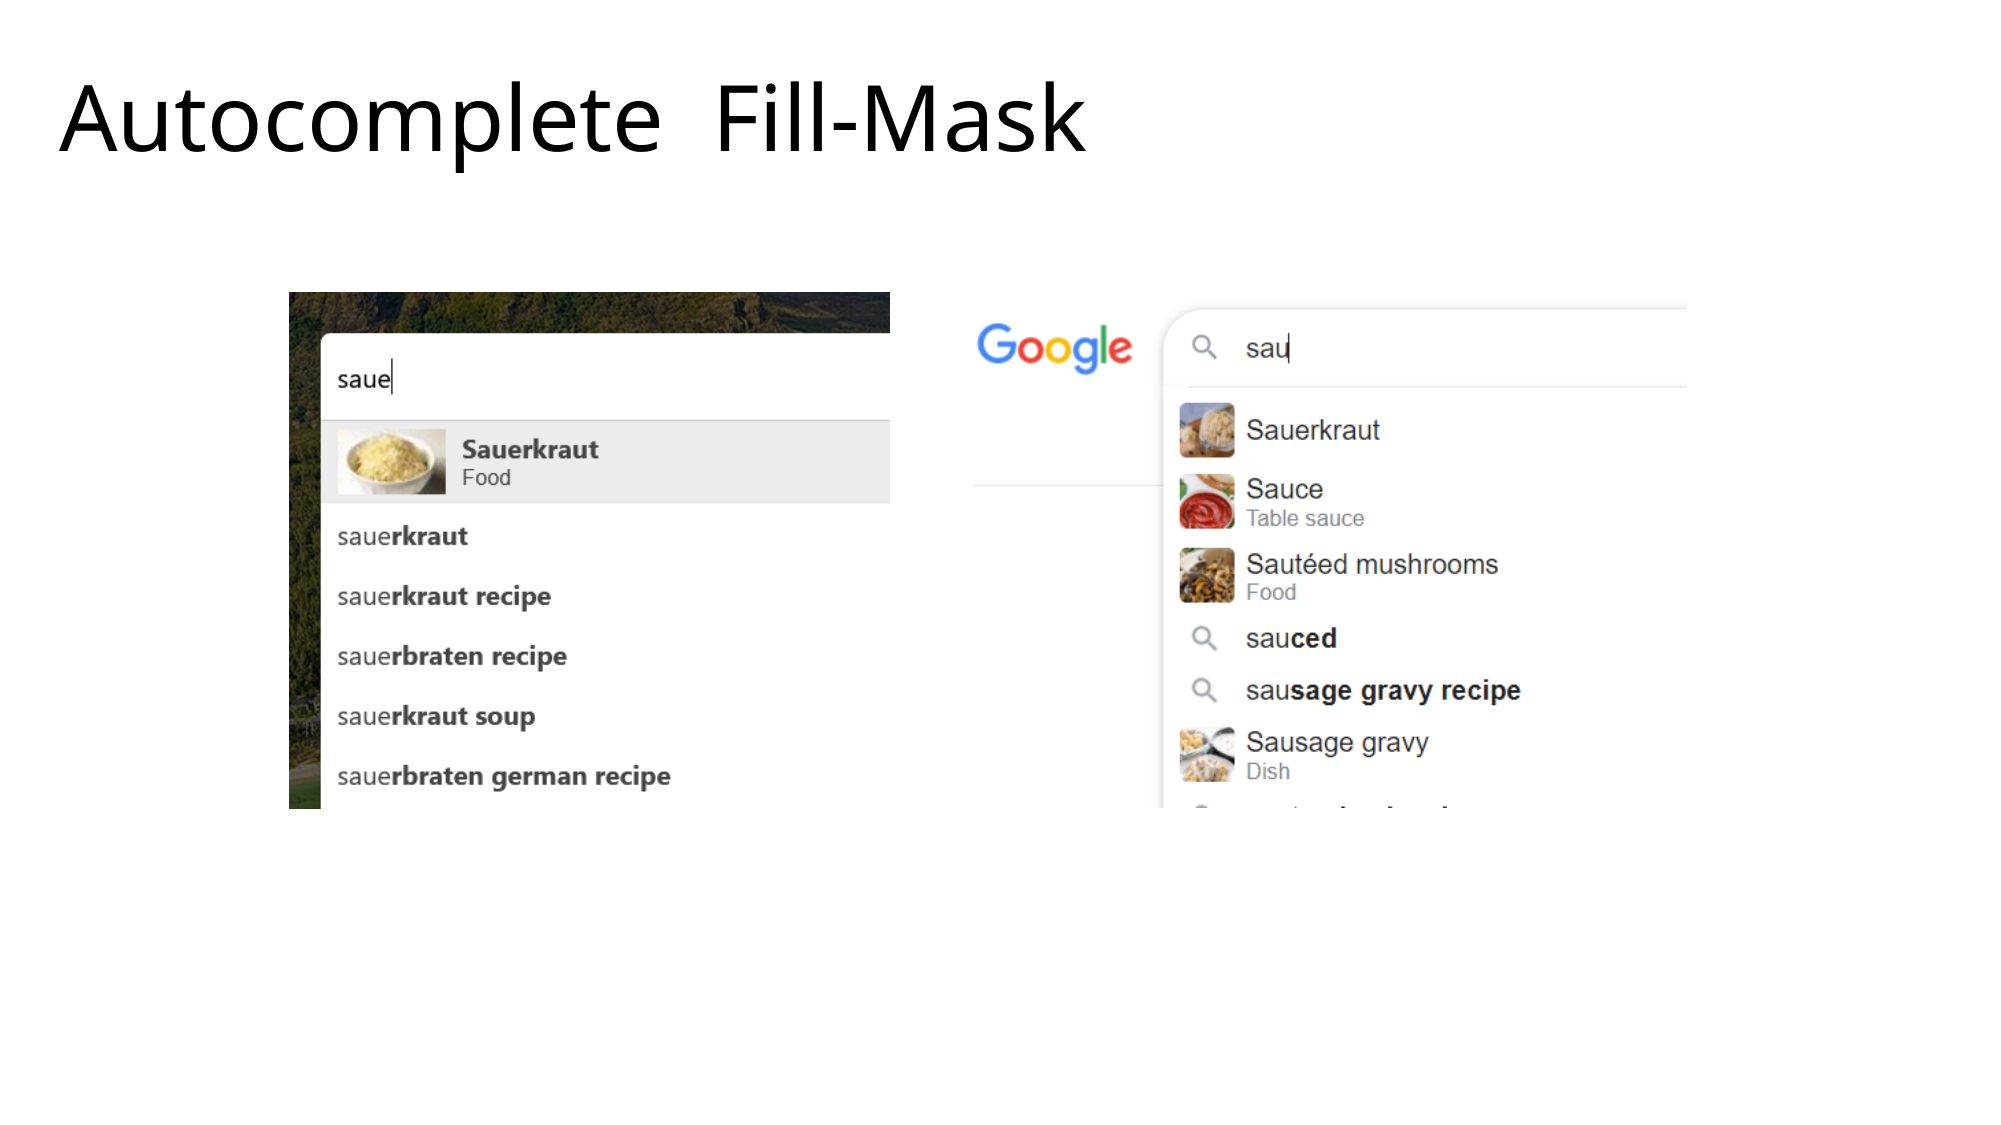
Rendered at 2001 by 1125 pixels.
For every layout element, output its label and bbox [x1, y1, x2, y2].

picture [289, 292, 890, 809]
picture [973, 299, 1687, 808]
